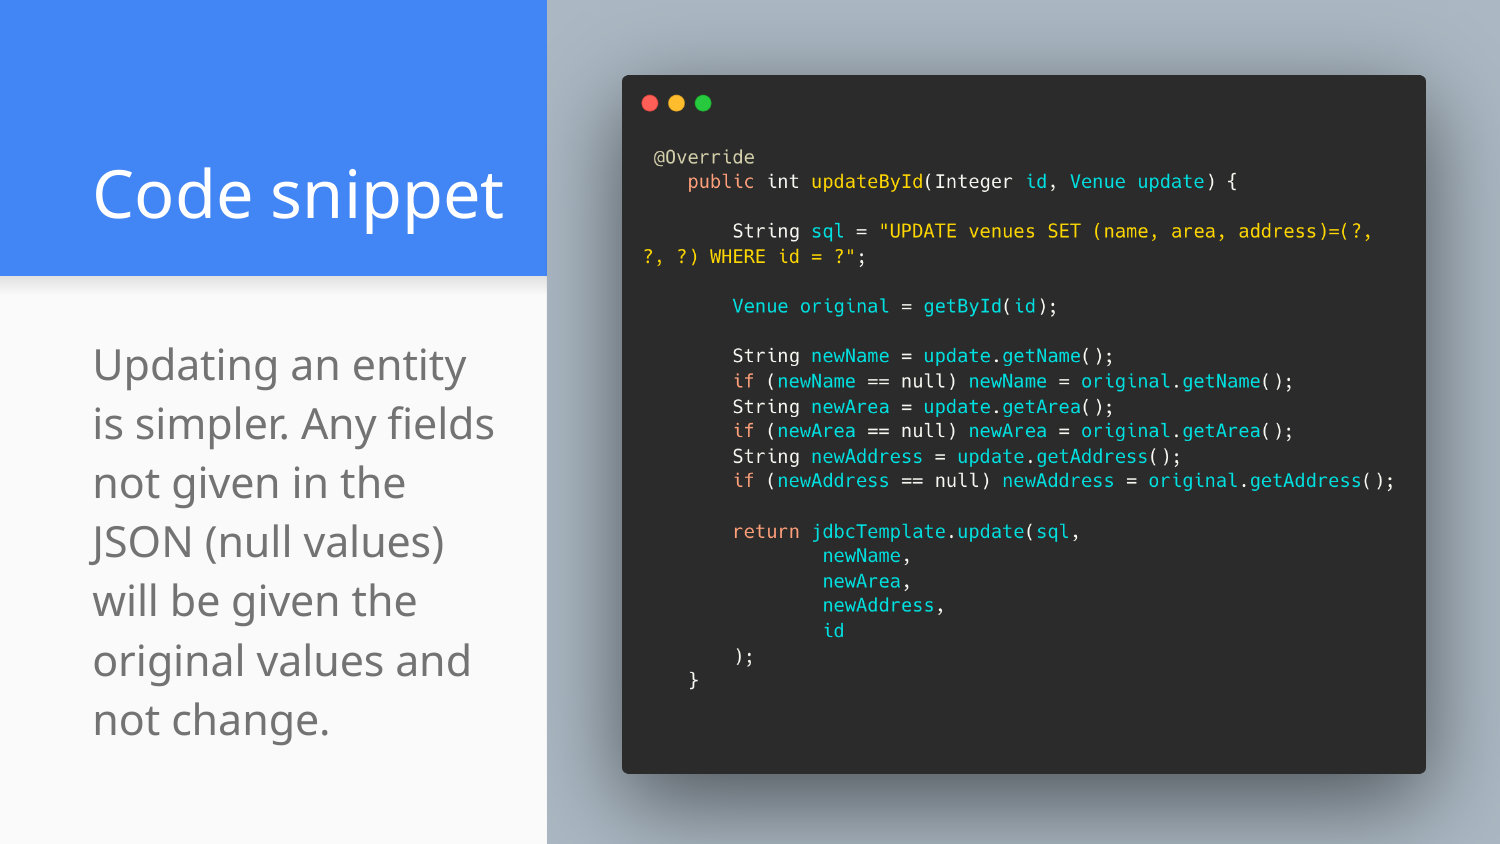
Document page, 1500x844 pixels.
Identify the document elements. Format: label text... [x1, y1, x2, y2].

title Code snippet [77, 121, 541, 248]
list Updating an entity is simpler. Any fields not given in the JSON (null values) will be given the original values and not change. [77, 314, 524, 760]
picture [546, 0, 1500, 844]
